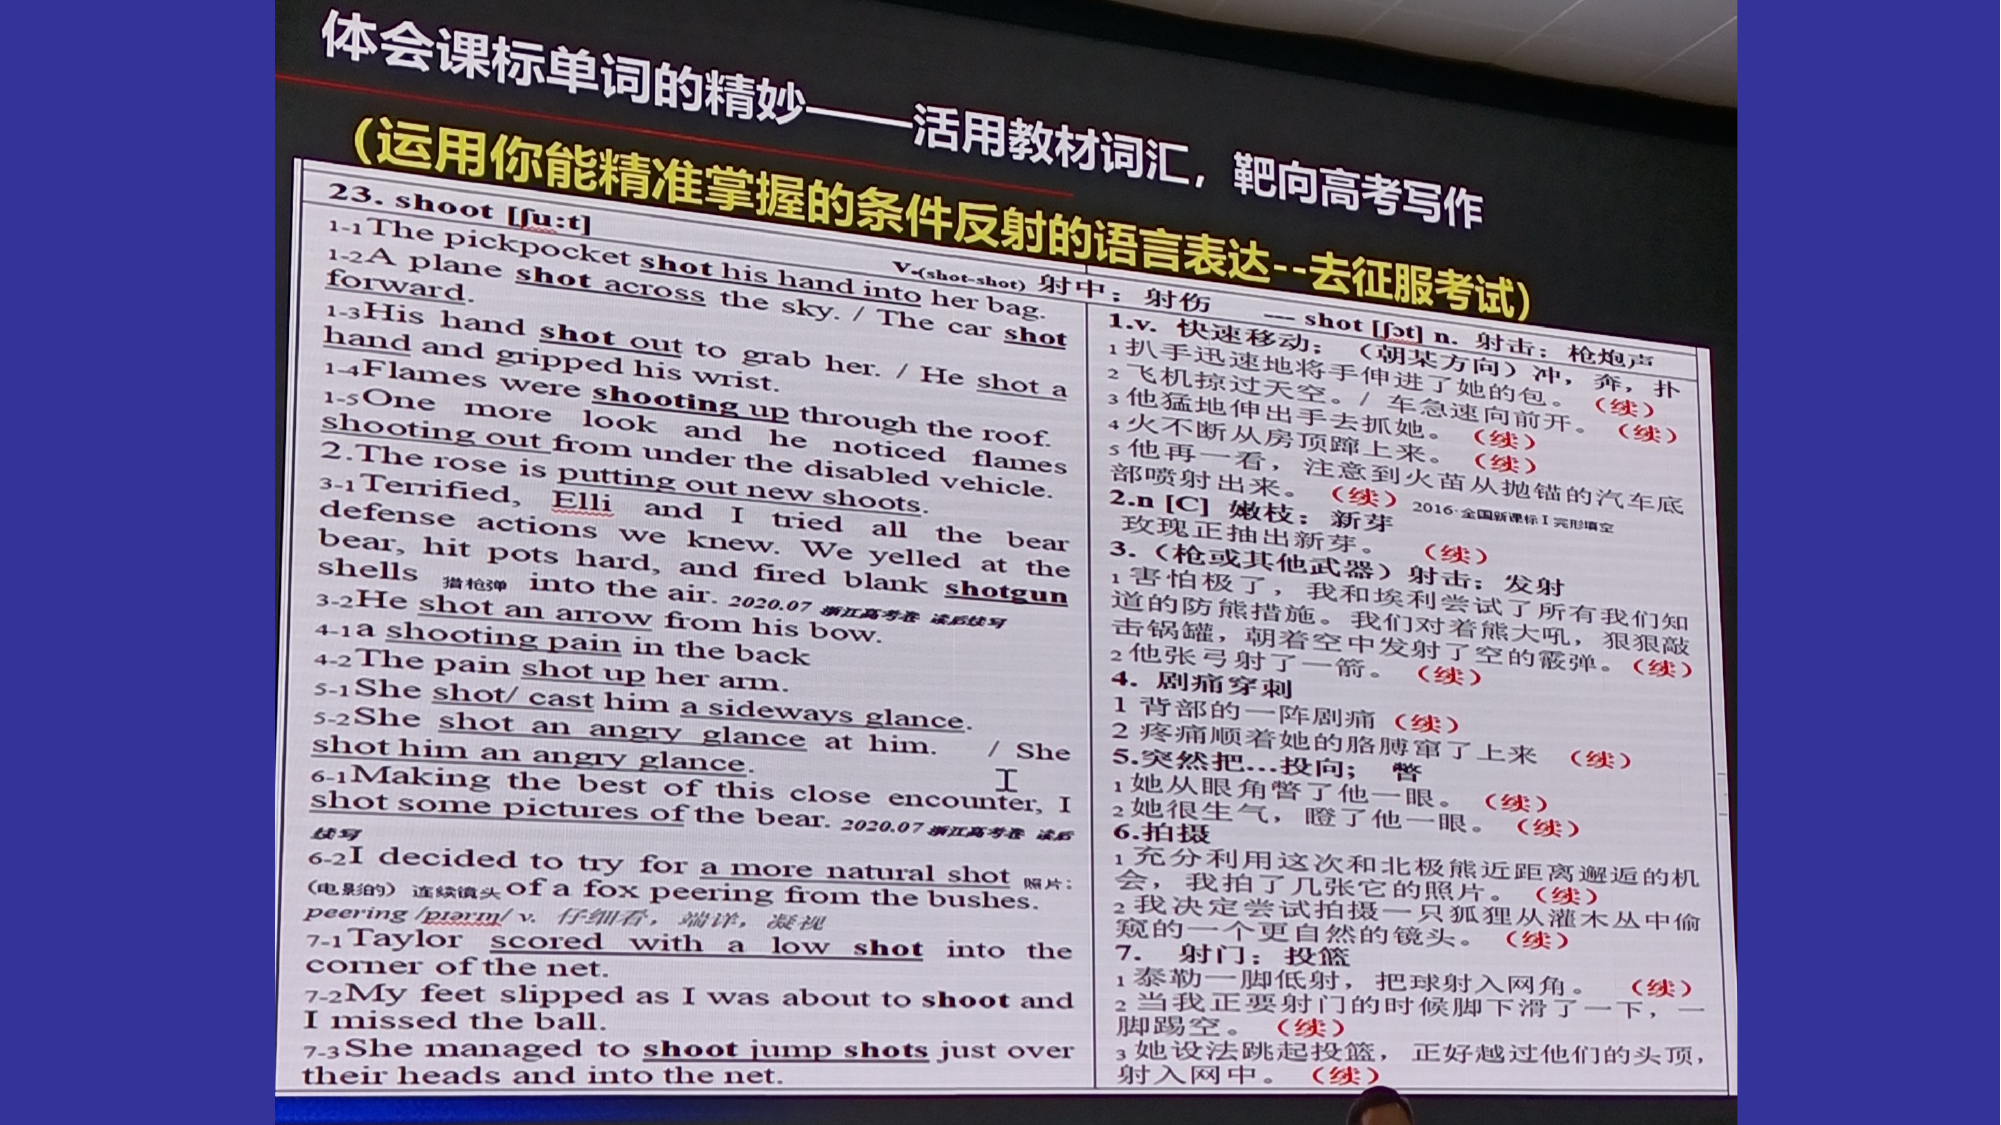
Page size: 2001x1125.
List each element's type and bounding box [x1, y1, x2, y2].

picture [274, 0, 1738, 1125]
